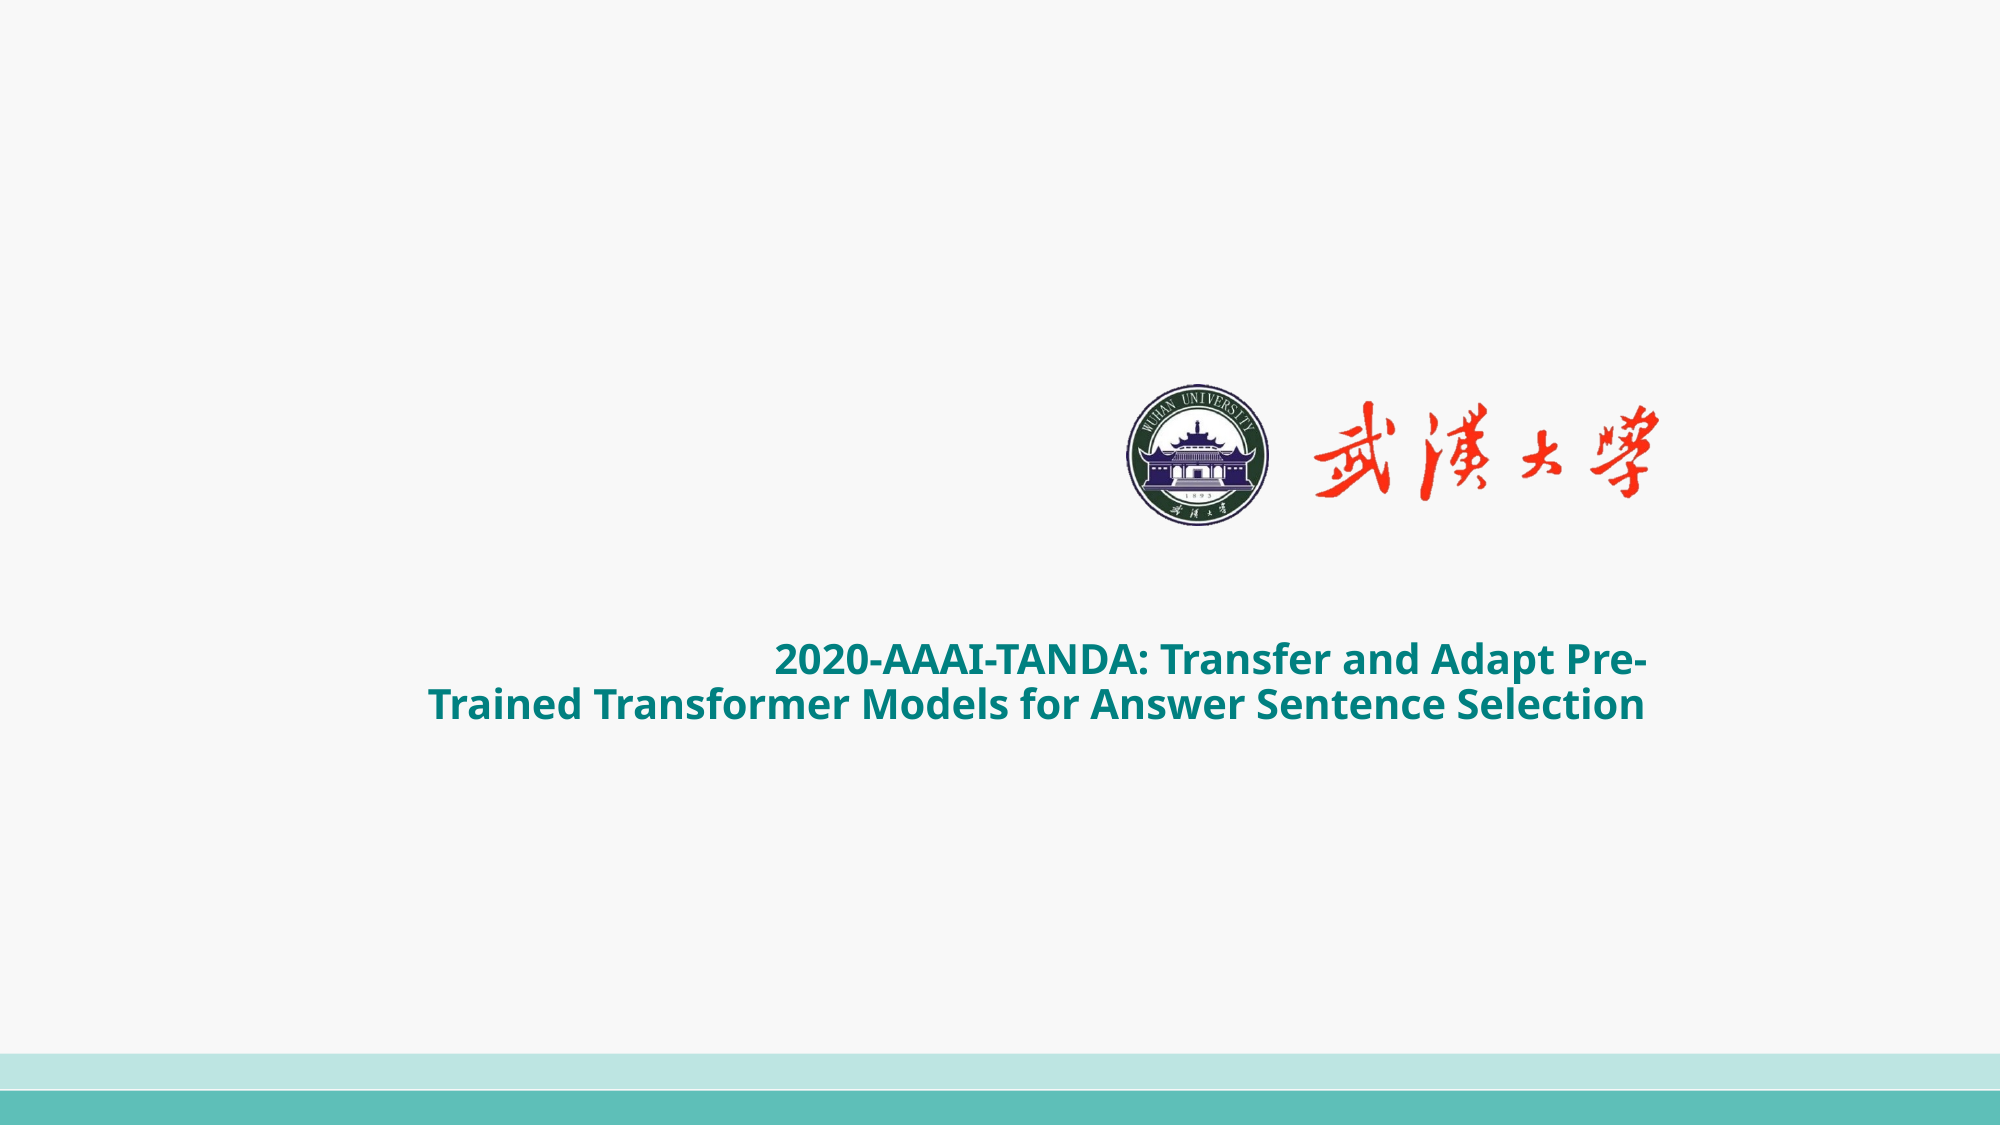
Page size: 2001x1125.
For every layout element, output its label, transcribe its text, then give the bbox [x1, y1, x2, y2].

picture [1126, 384, 1269, 526]
picture [1304, 392, 1659, 515]
subtitle 2020-AAAI-TANDA: Transfer and Adapt Pre-Trained Transformer Models for Answer Sentence Selection [225, 630, 1660, 716]
